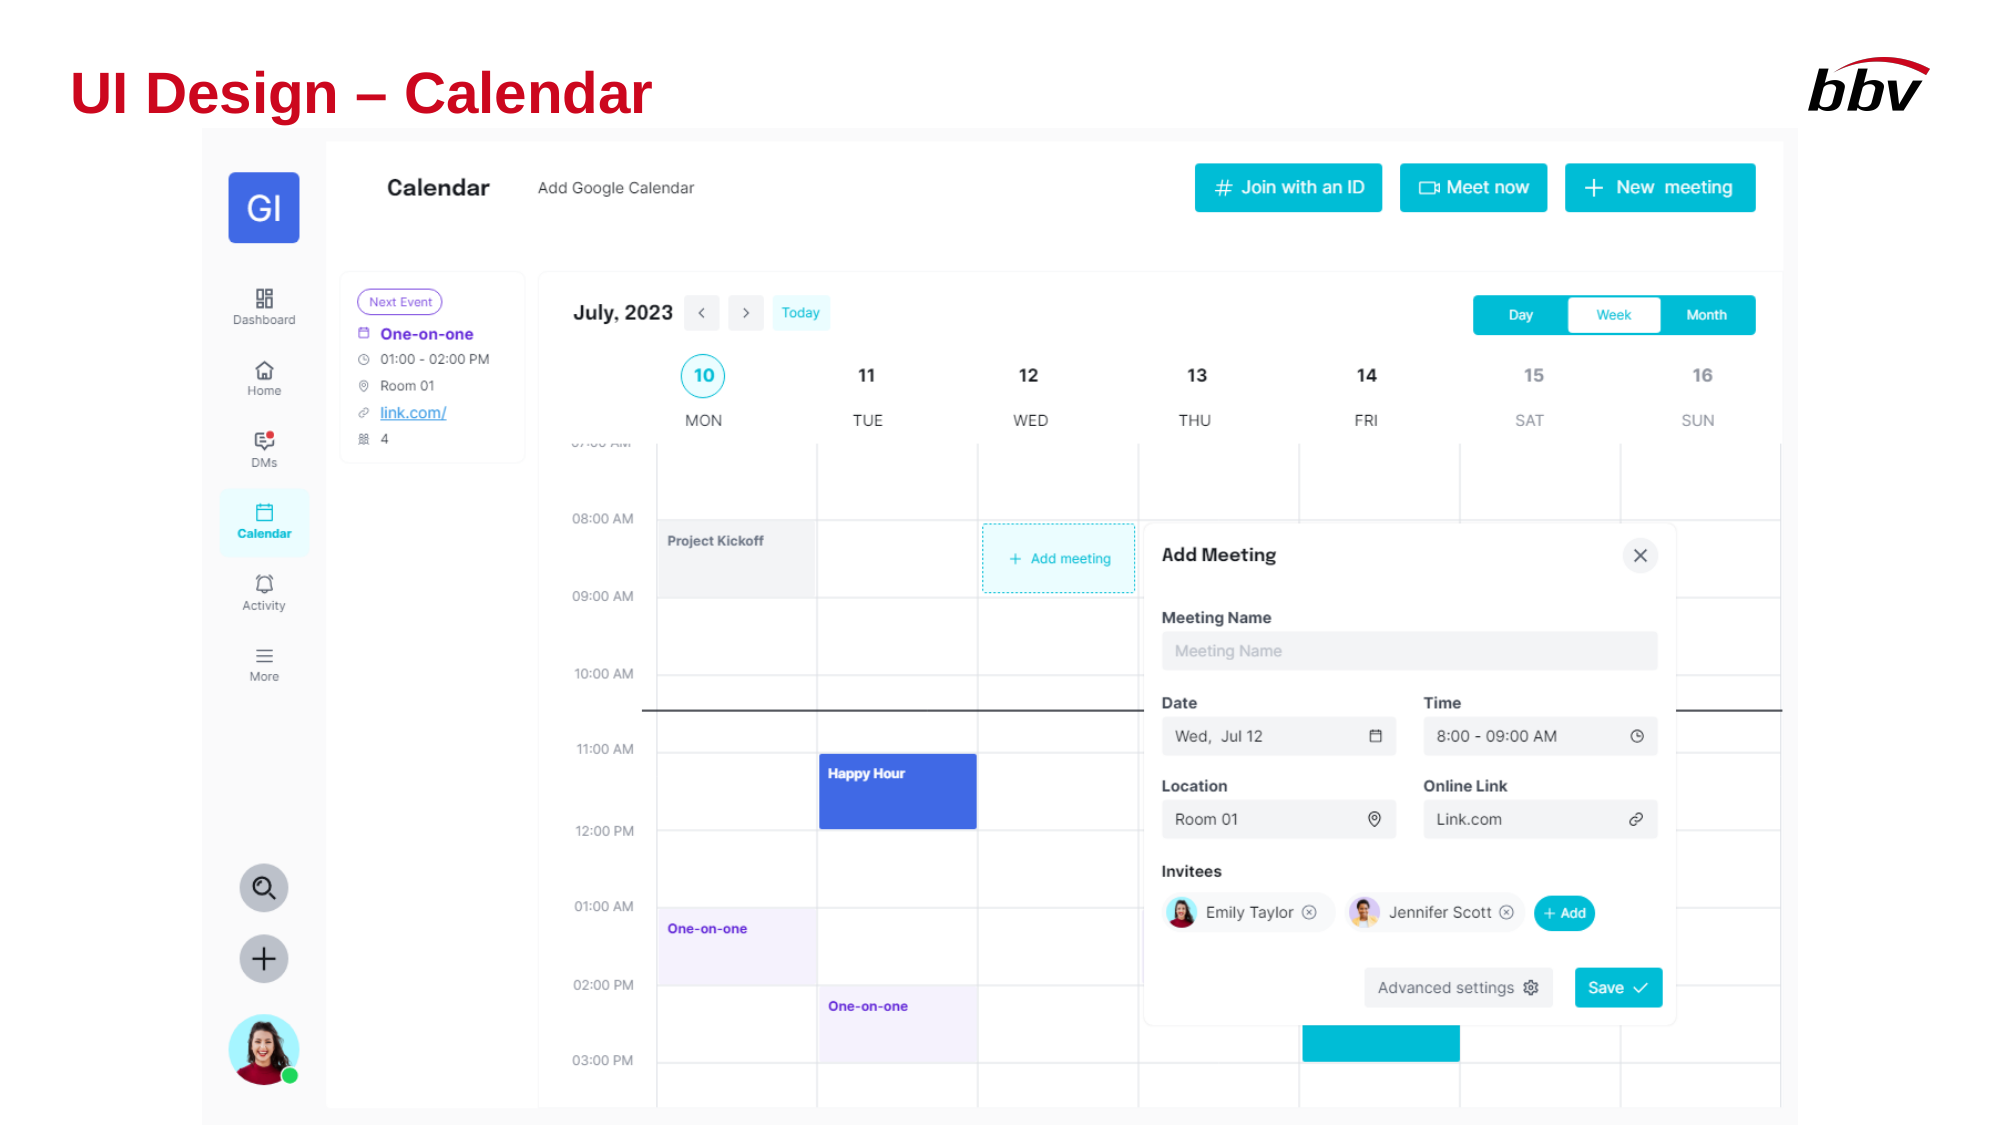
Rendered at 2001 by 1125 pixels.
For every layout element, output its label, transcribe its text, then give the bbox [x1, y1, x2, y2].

picture [1808, 57, 1930, 111]
picture [202, 128, 1798, 1125]
title UI Design – Calendar [70, 0, 1666, 181]
